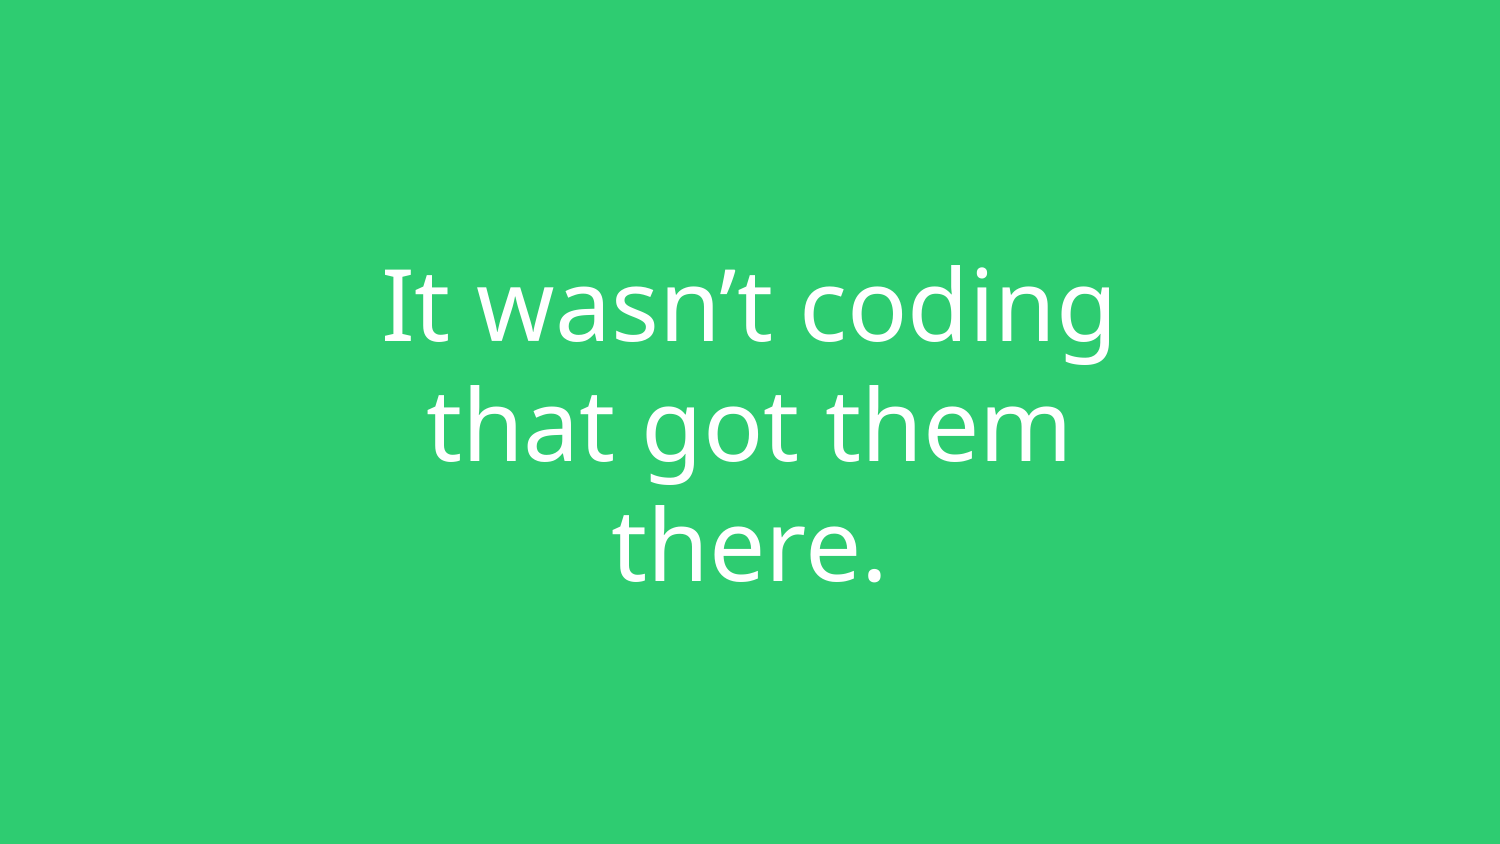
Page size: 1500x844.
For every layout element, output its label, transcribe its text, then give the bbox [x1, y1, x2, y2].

text_box It wasn’t coding that got them there. [298, 238, 1202, 605]
